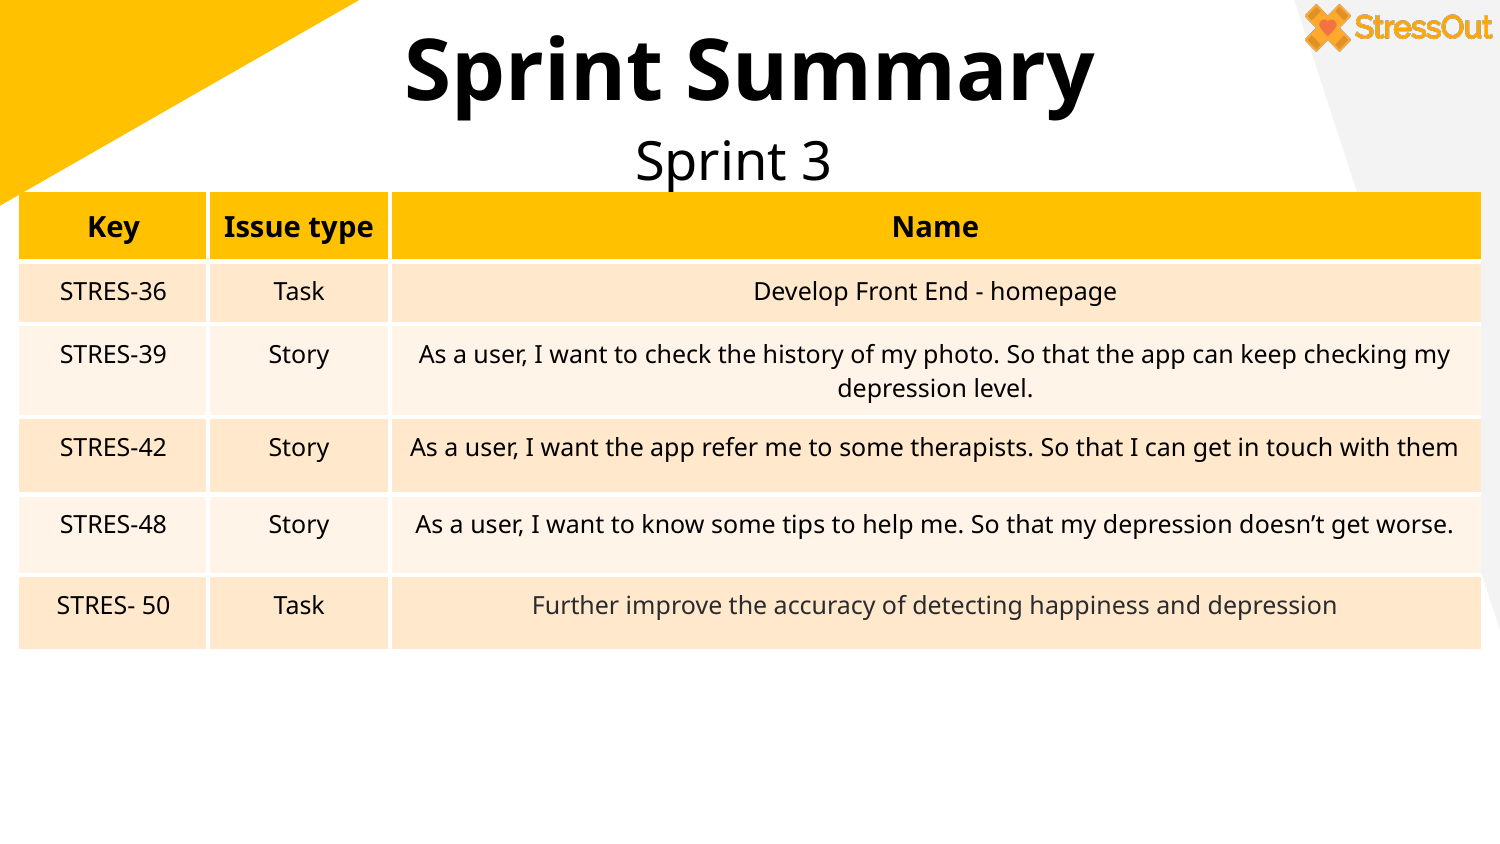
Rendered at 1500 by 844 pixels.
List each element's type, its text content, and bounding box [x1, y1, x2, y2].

table_cell Task [210, 577, 388, 649]
table_cell Story [210, 497, 388, 573]
text_box Sprint Summary [85, 0, 1415, 79]
picture [1295, 0, 1500, 57]
table_cell As a user, I want to know some tips to help me. So that my depression doesn’t get worse. [392, 497, 1481, 573]
table_cell STRES-48 [19, 497, 206, 573]
table_cell Develop Front End - homepage [392, 264, 1481, 322]
title Sprint 3 [69, 111, 1399, 192]
table_cell STRES-42 [19, 419, 206, 492]
table_header Name [392, 192, 1481, 259]
table_cell STRES-36 [19, 264, 206, 322]
table_header Issue type [210, 192, 388, 259]
table_cell As a user, I want to check the history of my photo. So that the app can keep checking my depression level. [392, 326, 1481, 415]
table_cell As a user, I want the app refer me to some therapists. So that I can get in touch with them [392, 419, 1481, 492]
table_header Key [19, 192, 206, 259]
table_cell Story [210, 326, 388, 415]
table_cell Further improve the accuracy of detecting happiness and depression [392, 577, 1481, 649]
table_cell Story [210, 419, 388, 492]
table_cell STRES-39 [19, 326, 206, 415]
table_cell STRES- 50 [19, 577, 206, 649]
table_cell Task [210, 264, 388, 322]
